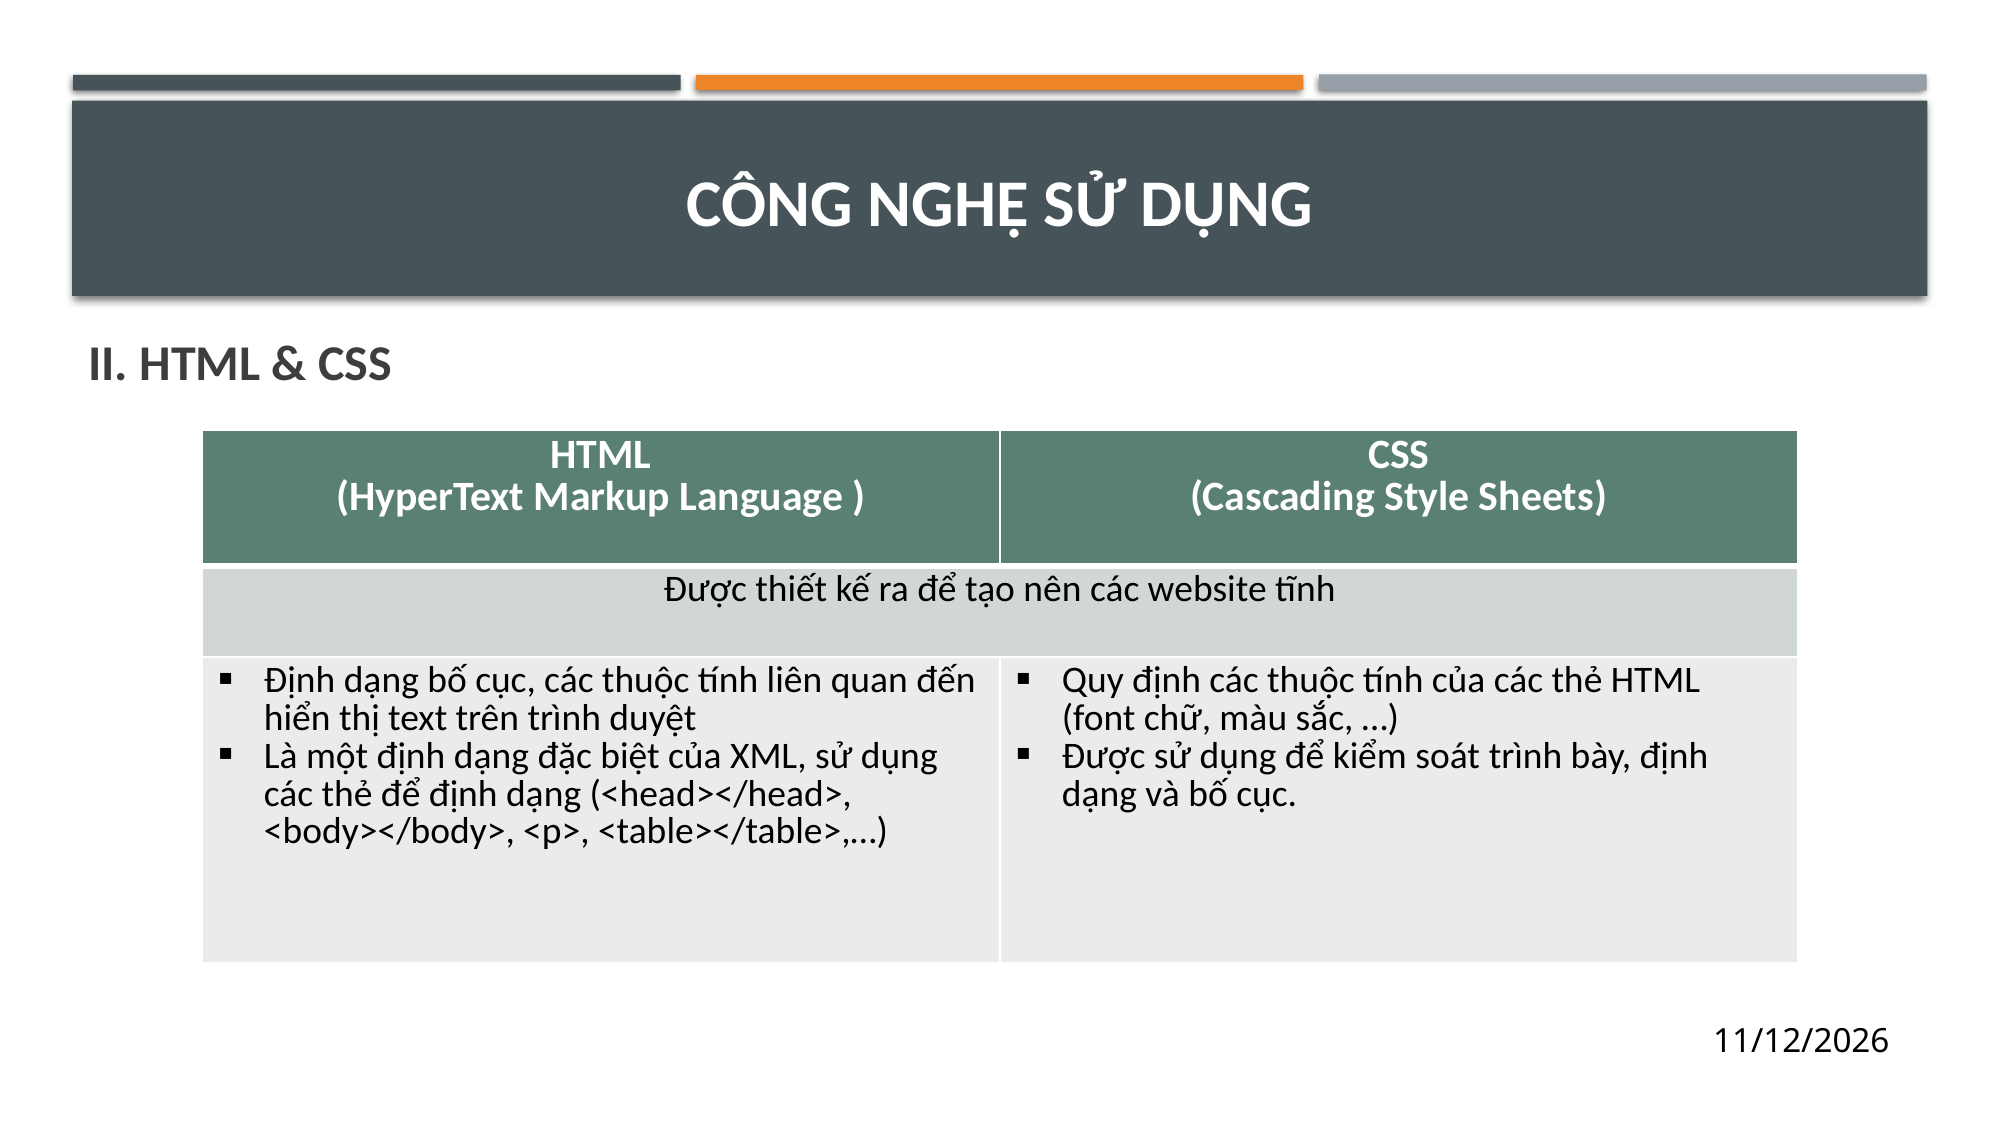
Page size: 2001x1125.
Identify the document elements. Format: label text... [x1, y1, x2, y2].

table_cell Định dạng bố cục, các thuộc tính liên quan đến hiển thị text trên trình duyệt Là một định dạng đặc biệt của XML, sử dụng các thẻ để định dạng (<head></head>, <body></body>, <p>, <table></table>,…) [203, 658, 999, 962]
table_cell Được thiết kế ra để tạo nên các website tĩnh [203, 569, 1797, 656]
table_header HTML (HyperText Markup Language ) [203, 431, 999, 563]
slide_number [1437, 1012, 1905, 1072]
title CÔNG NGHỆ SỬ DỤNG [95, 115, 1905, 248]
table_header CSS (Cascading Style Sheets) [1001, 431, 1797, 563]
table_cell Quy định các thuộc tính của các thẻ HTML (font chữ, màu sắc, …) Được sử dụng để kiểm soát trình bày, định dạng và bố cục. [1001, 658, 1797, 962]
list II. HTML & CSS [73, 326, 1883, 394]
